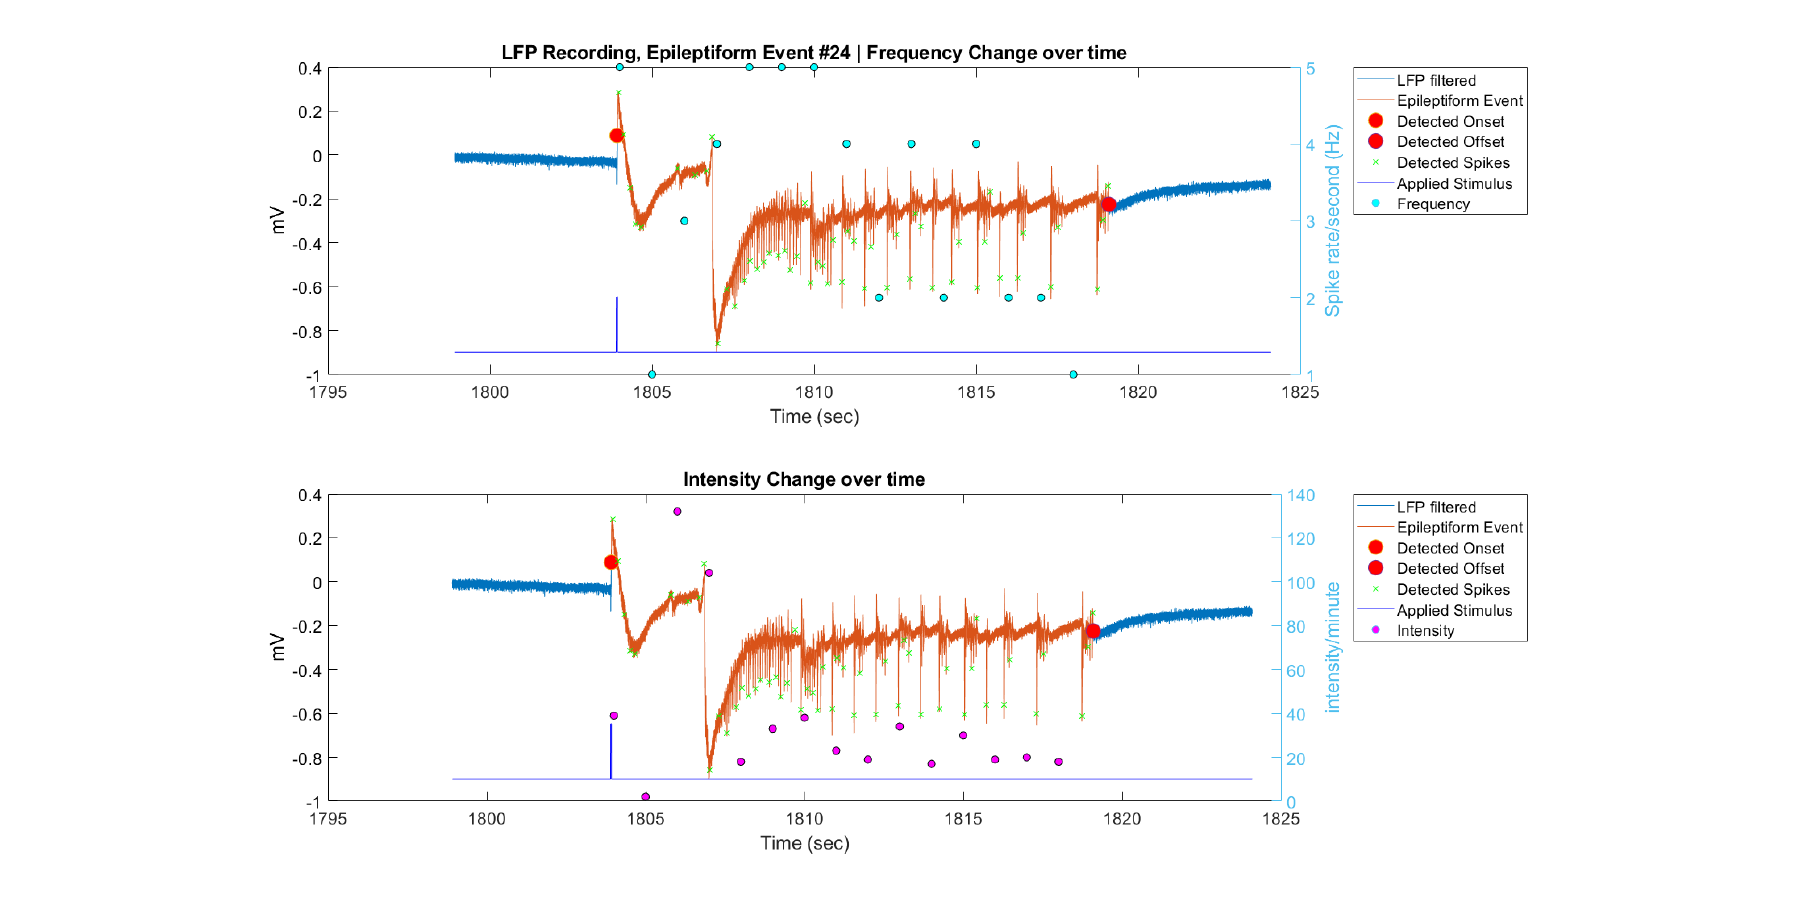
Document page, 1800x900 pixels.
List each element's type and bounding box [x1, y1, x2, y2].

picture [126, 0, 1674, 900]
